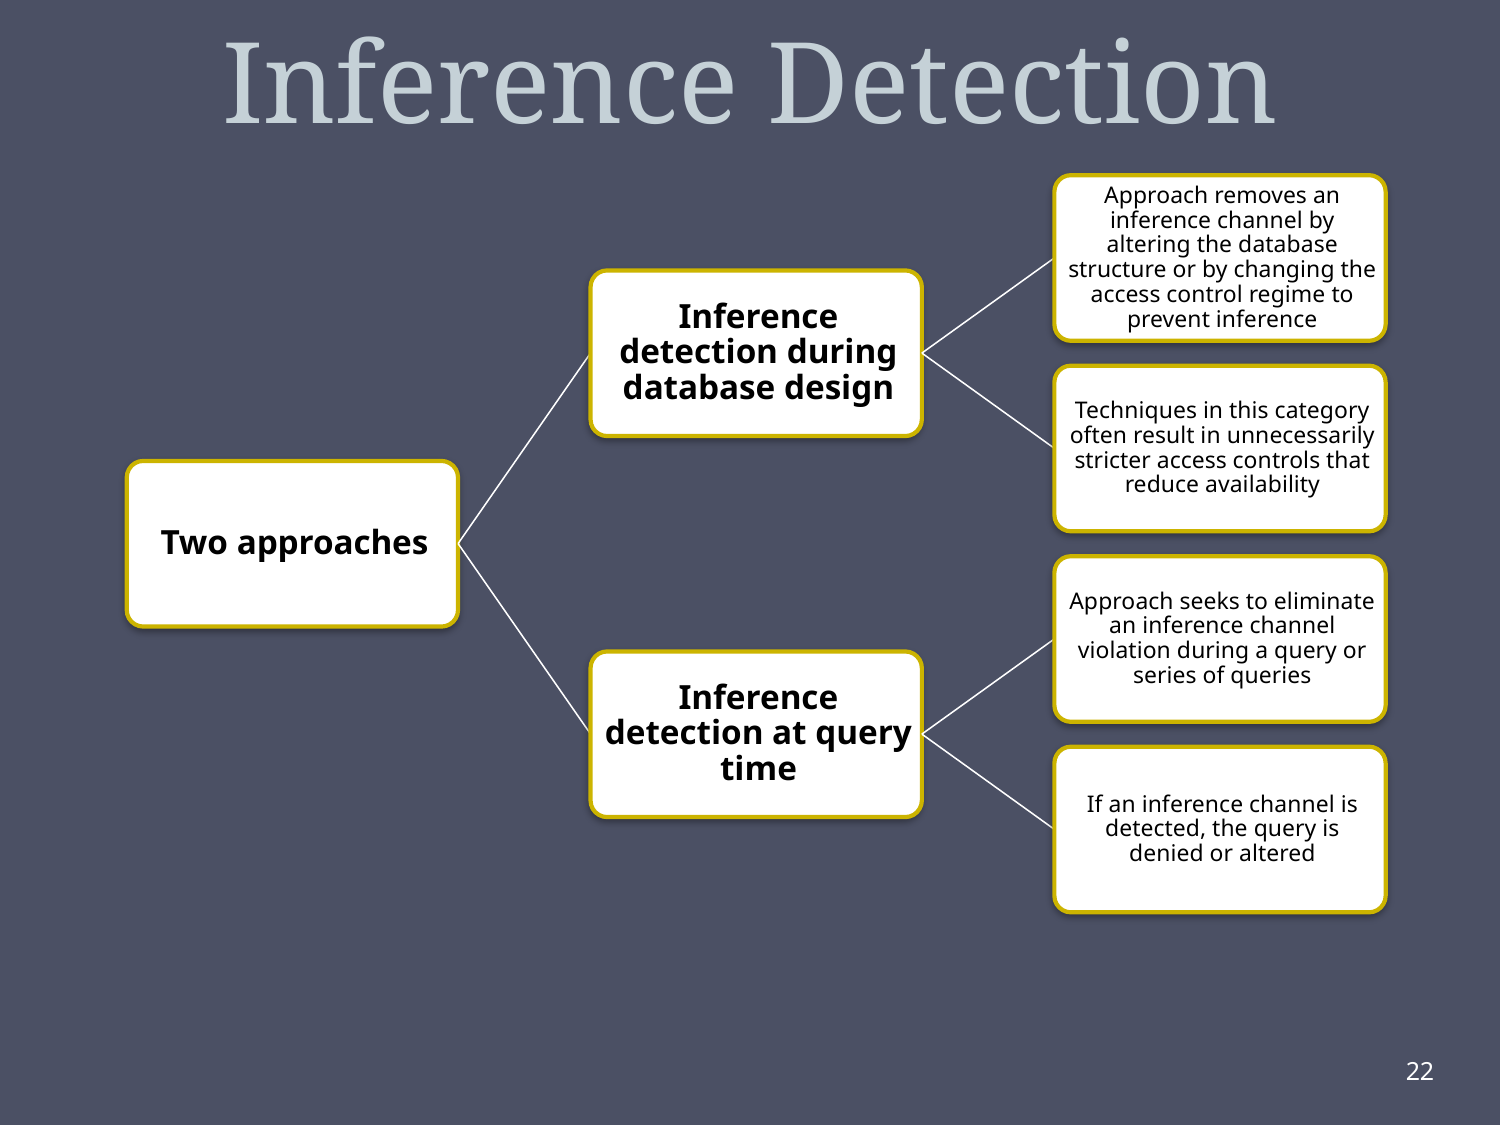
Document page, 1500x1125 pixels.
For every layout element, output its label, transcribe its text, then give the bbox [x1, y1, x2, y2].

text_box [62, 174, 1451, 913]
title Inference Detection [75, 0, 1425, 154]
slide_number 22 [1401, 1042, 1494, 1103]
